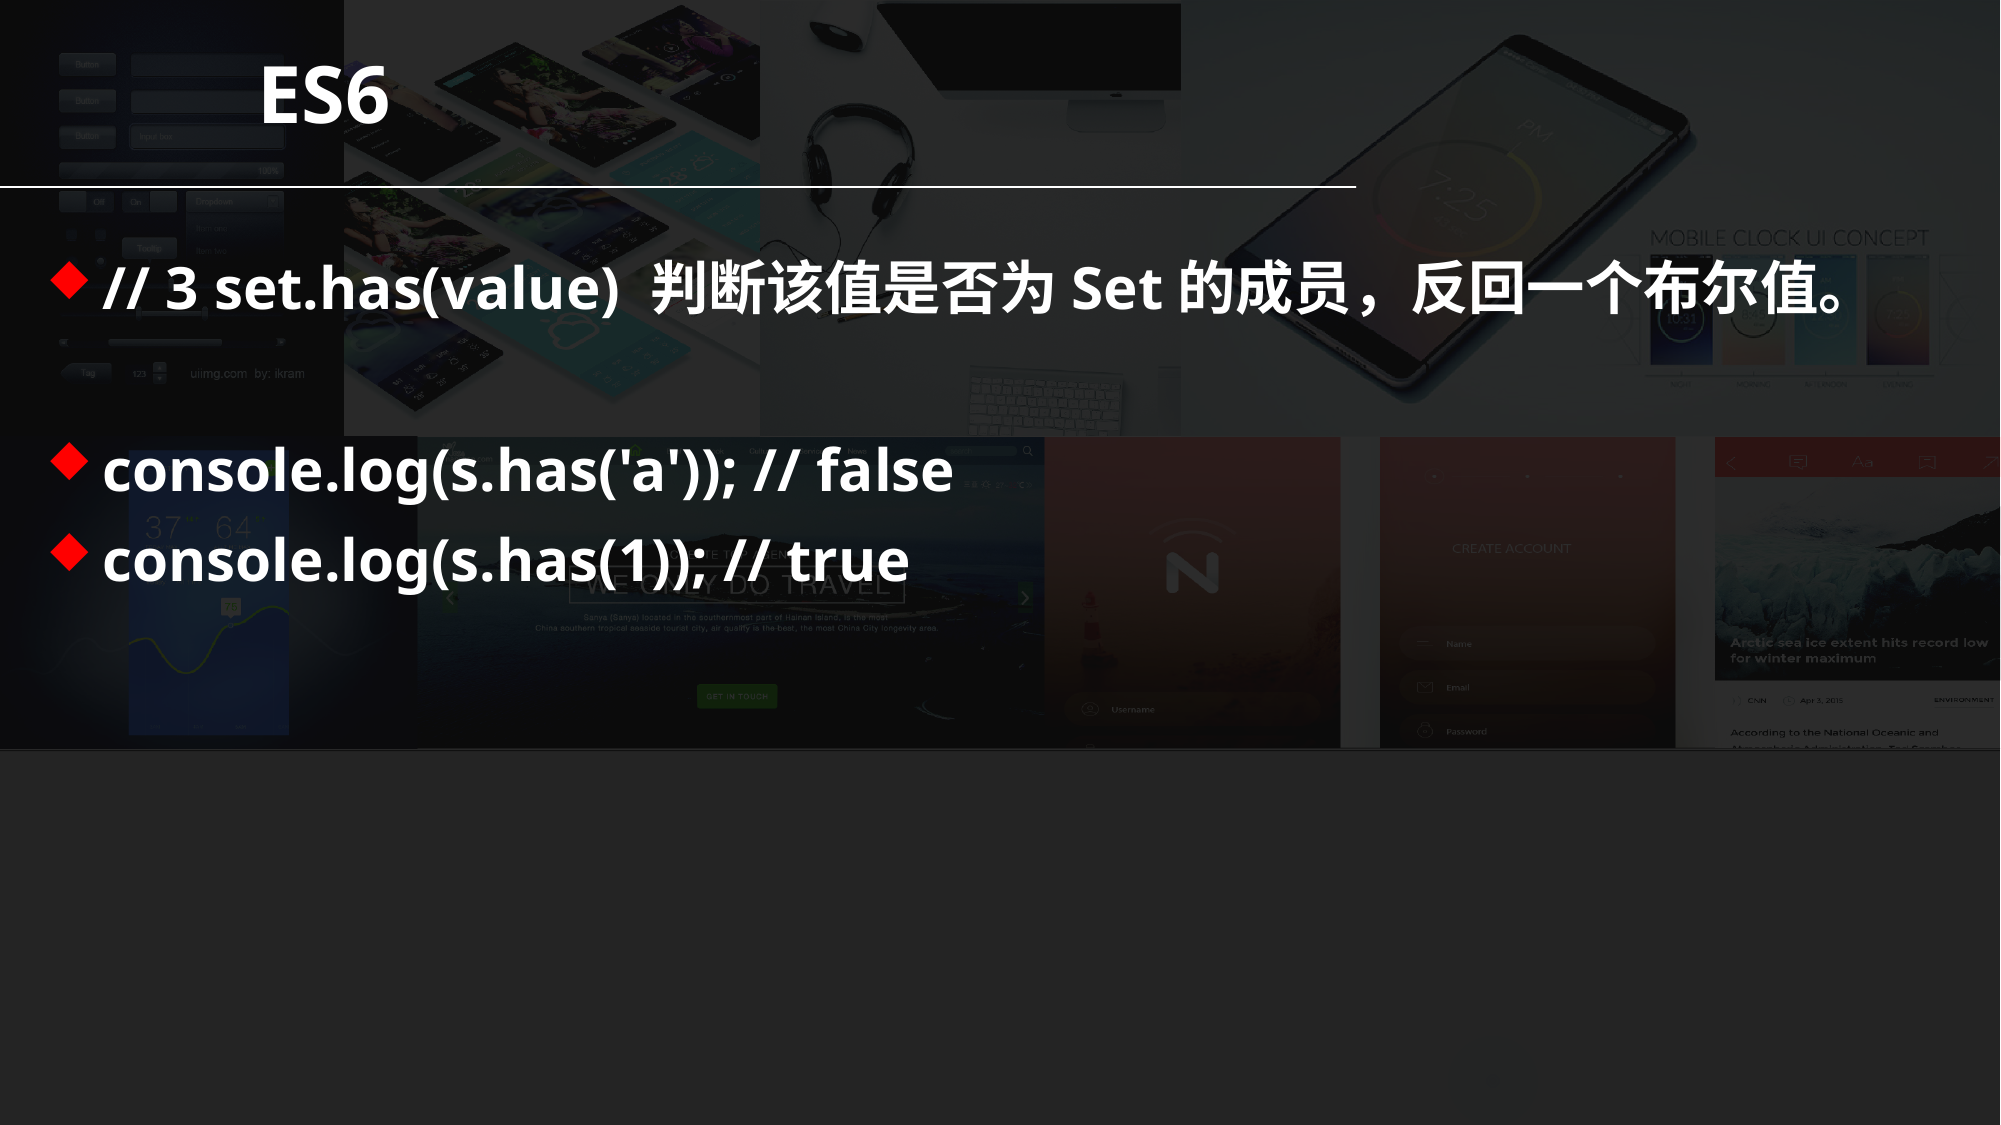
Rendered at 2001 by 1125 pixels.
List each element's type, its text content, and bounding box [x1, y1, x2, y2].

list // 3 set.has(value) 判断该值是否为Set的成员，反回一个布尔值。 console.log(s.has('a')); // false console.log(s.has(1)); // true [31, 243, 1981, 1059]
list ES6 [242, 36, 1350, 187]
